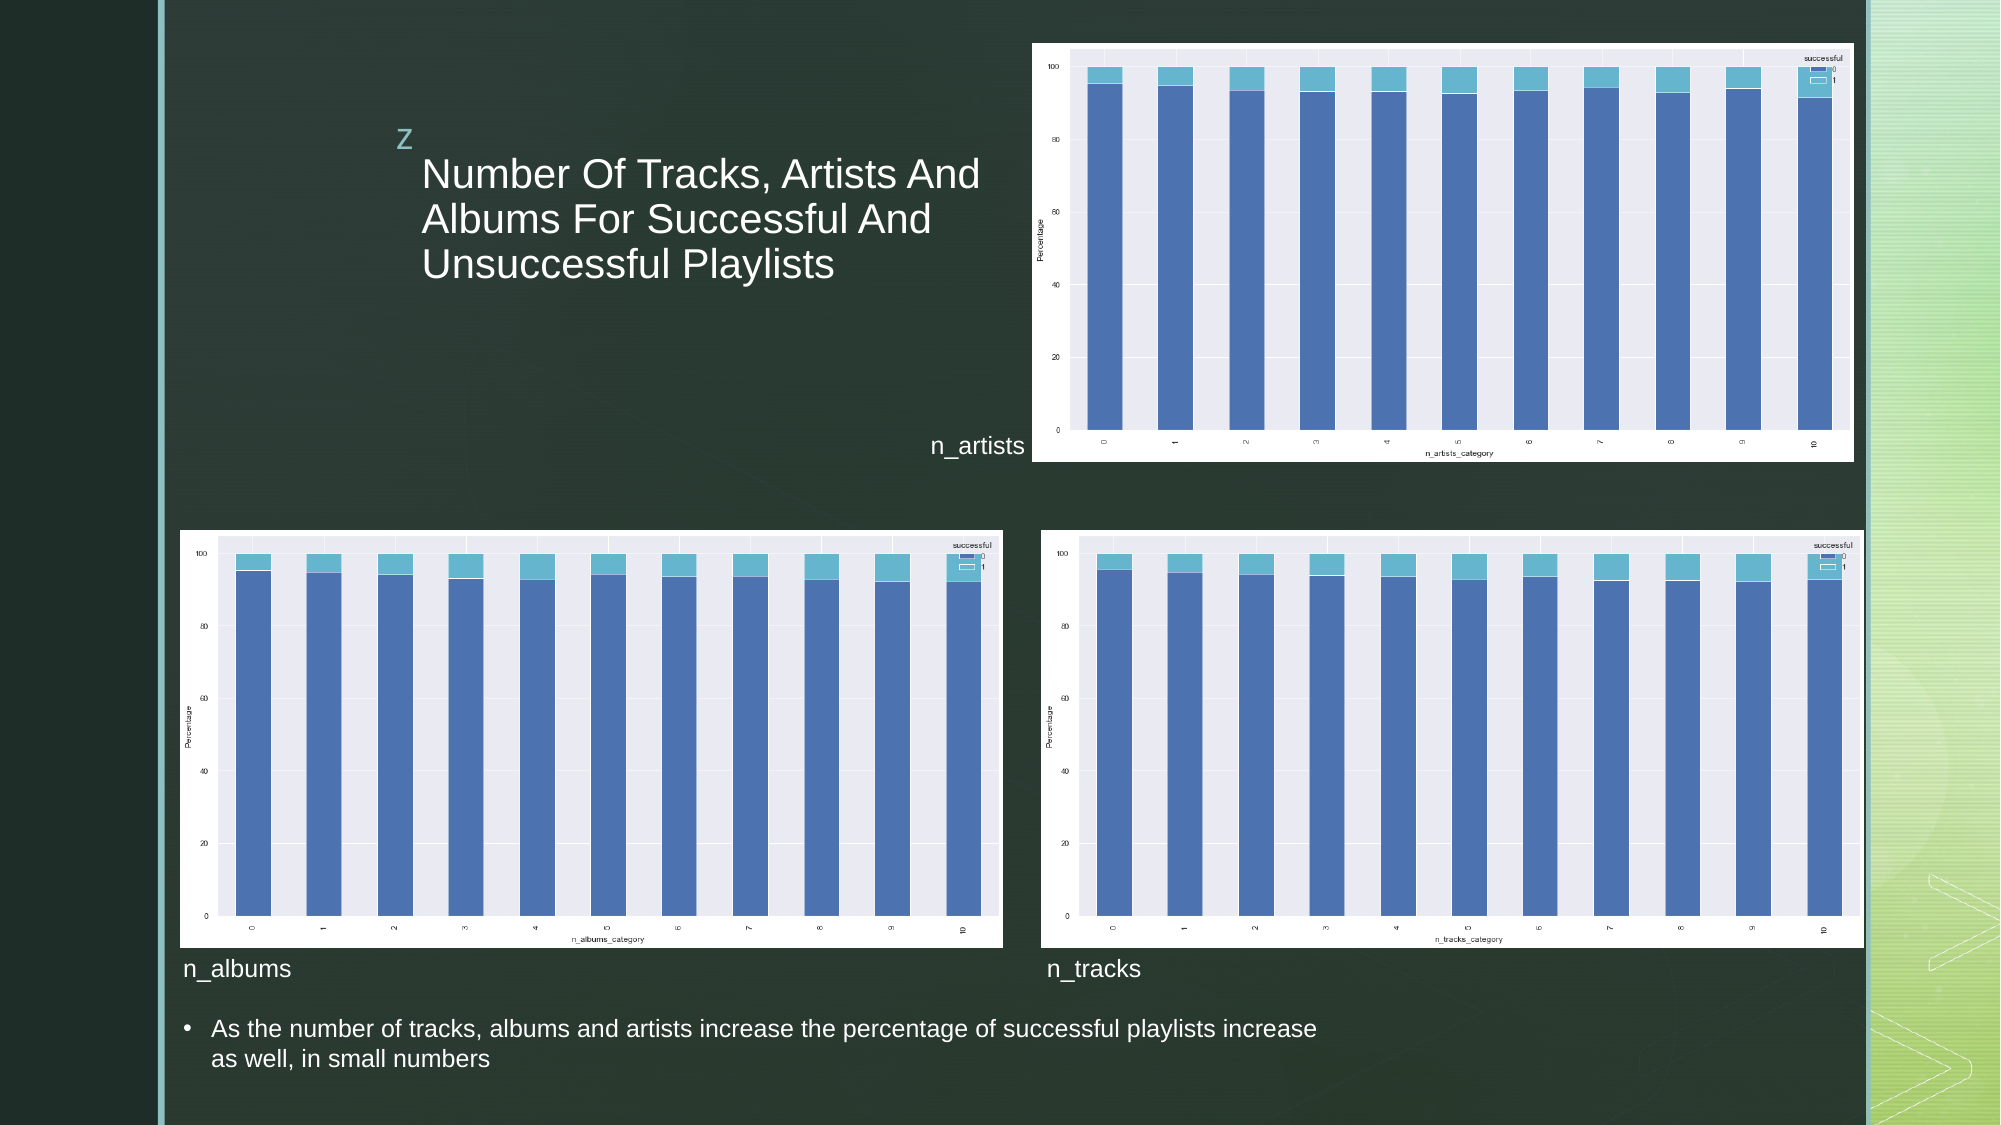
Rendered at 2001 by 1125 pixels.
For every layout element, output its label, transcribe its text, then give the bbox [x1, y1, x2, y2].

text_box n_albums [168, 945, 342, 990]
picture [1041, 530, 1864, 949]
picture [1031, 43, 1854, 462]
text_box n_artists [915, 421, 1089, 467]
text_box n_tracks [1032, 945, 1165, 990]
title Number Of Tracks, Artists And Albums For Successful And Unsuccessful Playlists [406, 145, 1031, 309]
text_box As the number of tracks, albums and artists increase the percentage of successful playlists increase as well, in small numbers [168, 1005, 1352, 1080]
picture [180, 530, 1003, 949]
picture [1871, 0, 2001, 1125]
